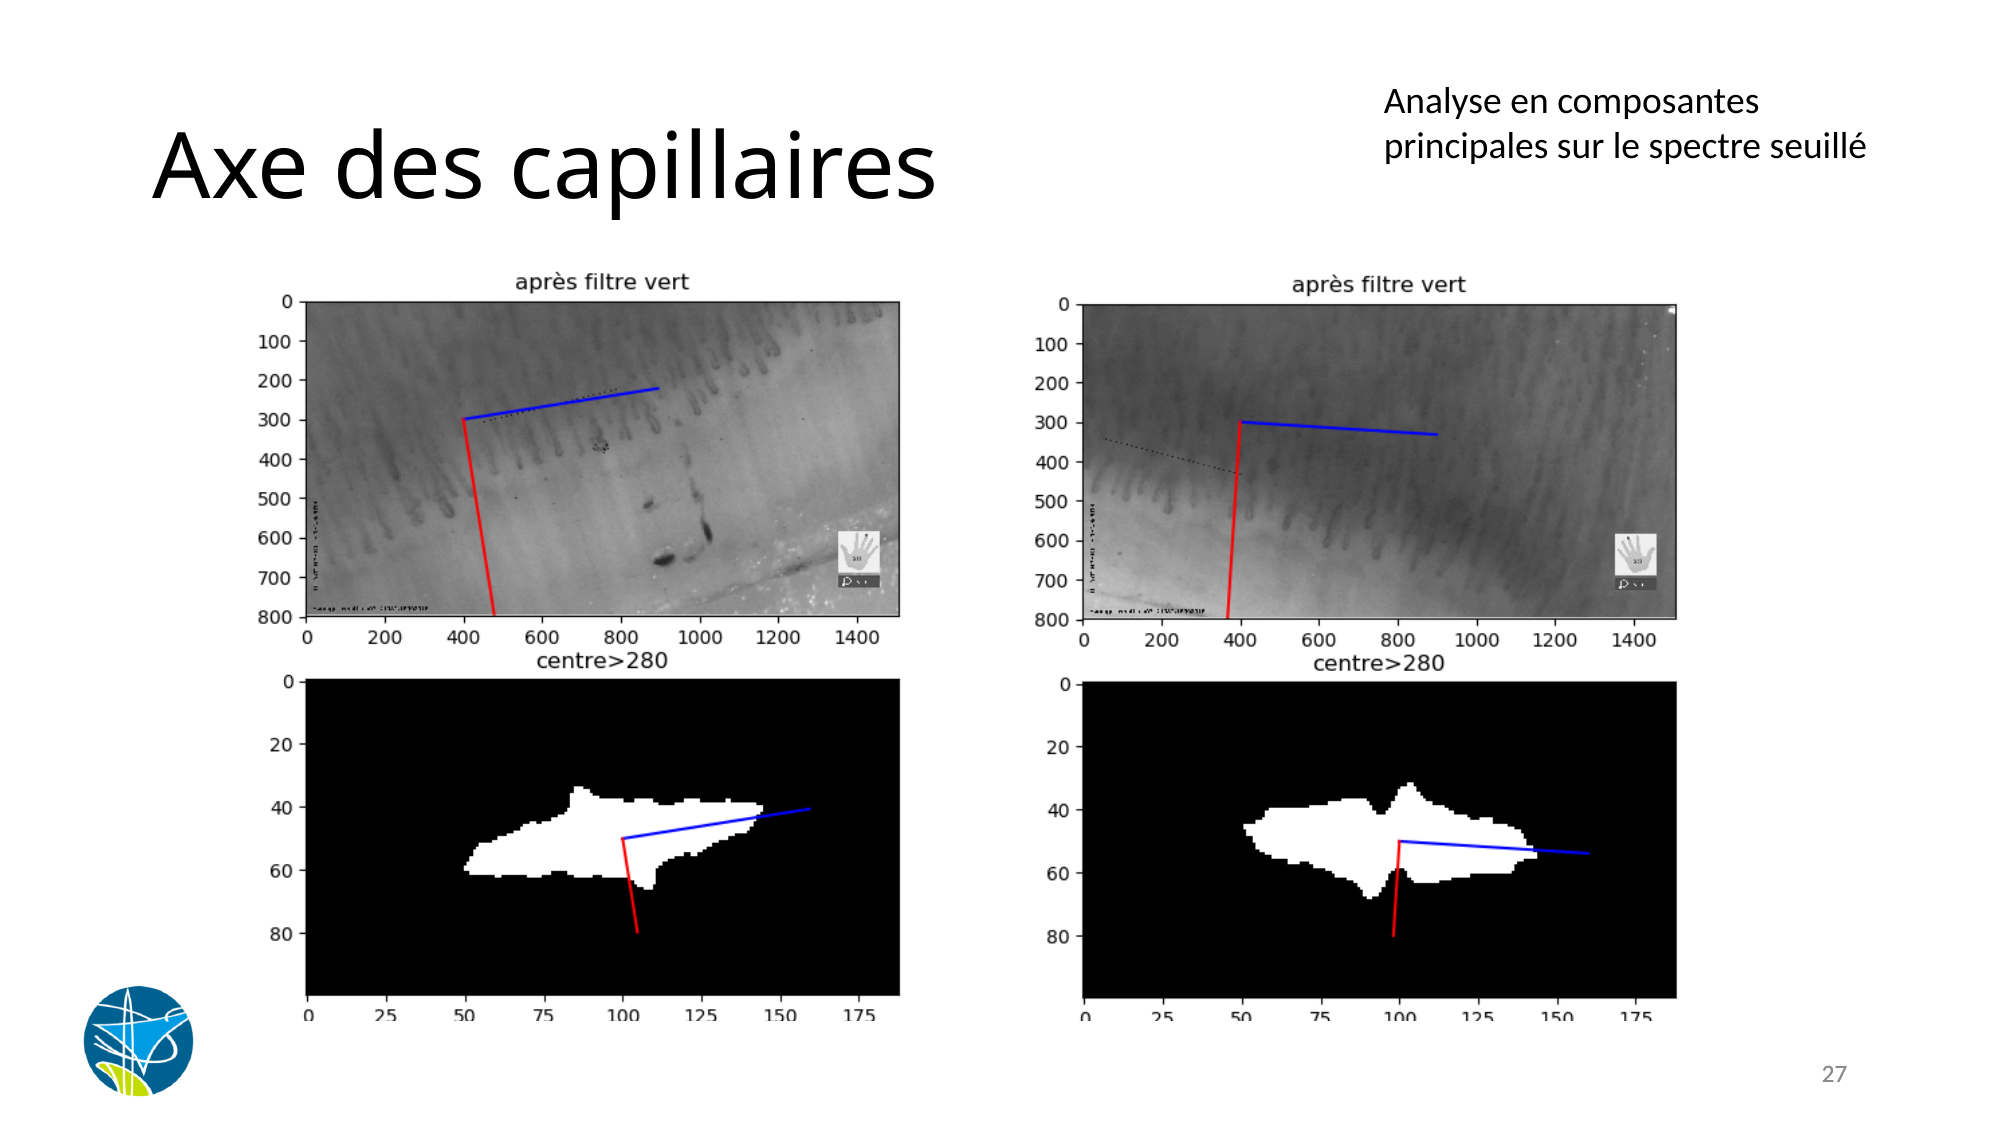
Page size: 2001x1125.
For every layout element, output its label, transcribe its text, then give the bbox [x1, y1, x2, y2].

picture [65, 982, 209, 1103]
text_box [137, 59, 1863, 278]
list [240, 239, 1697, 1021]
text_box 27 [1412, 1042, 1863, 1103]
text_box Analyse en composantes principales sur le spectre seuillé [1368, 69, 1907, 174]
